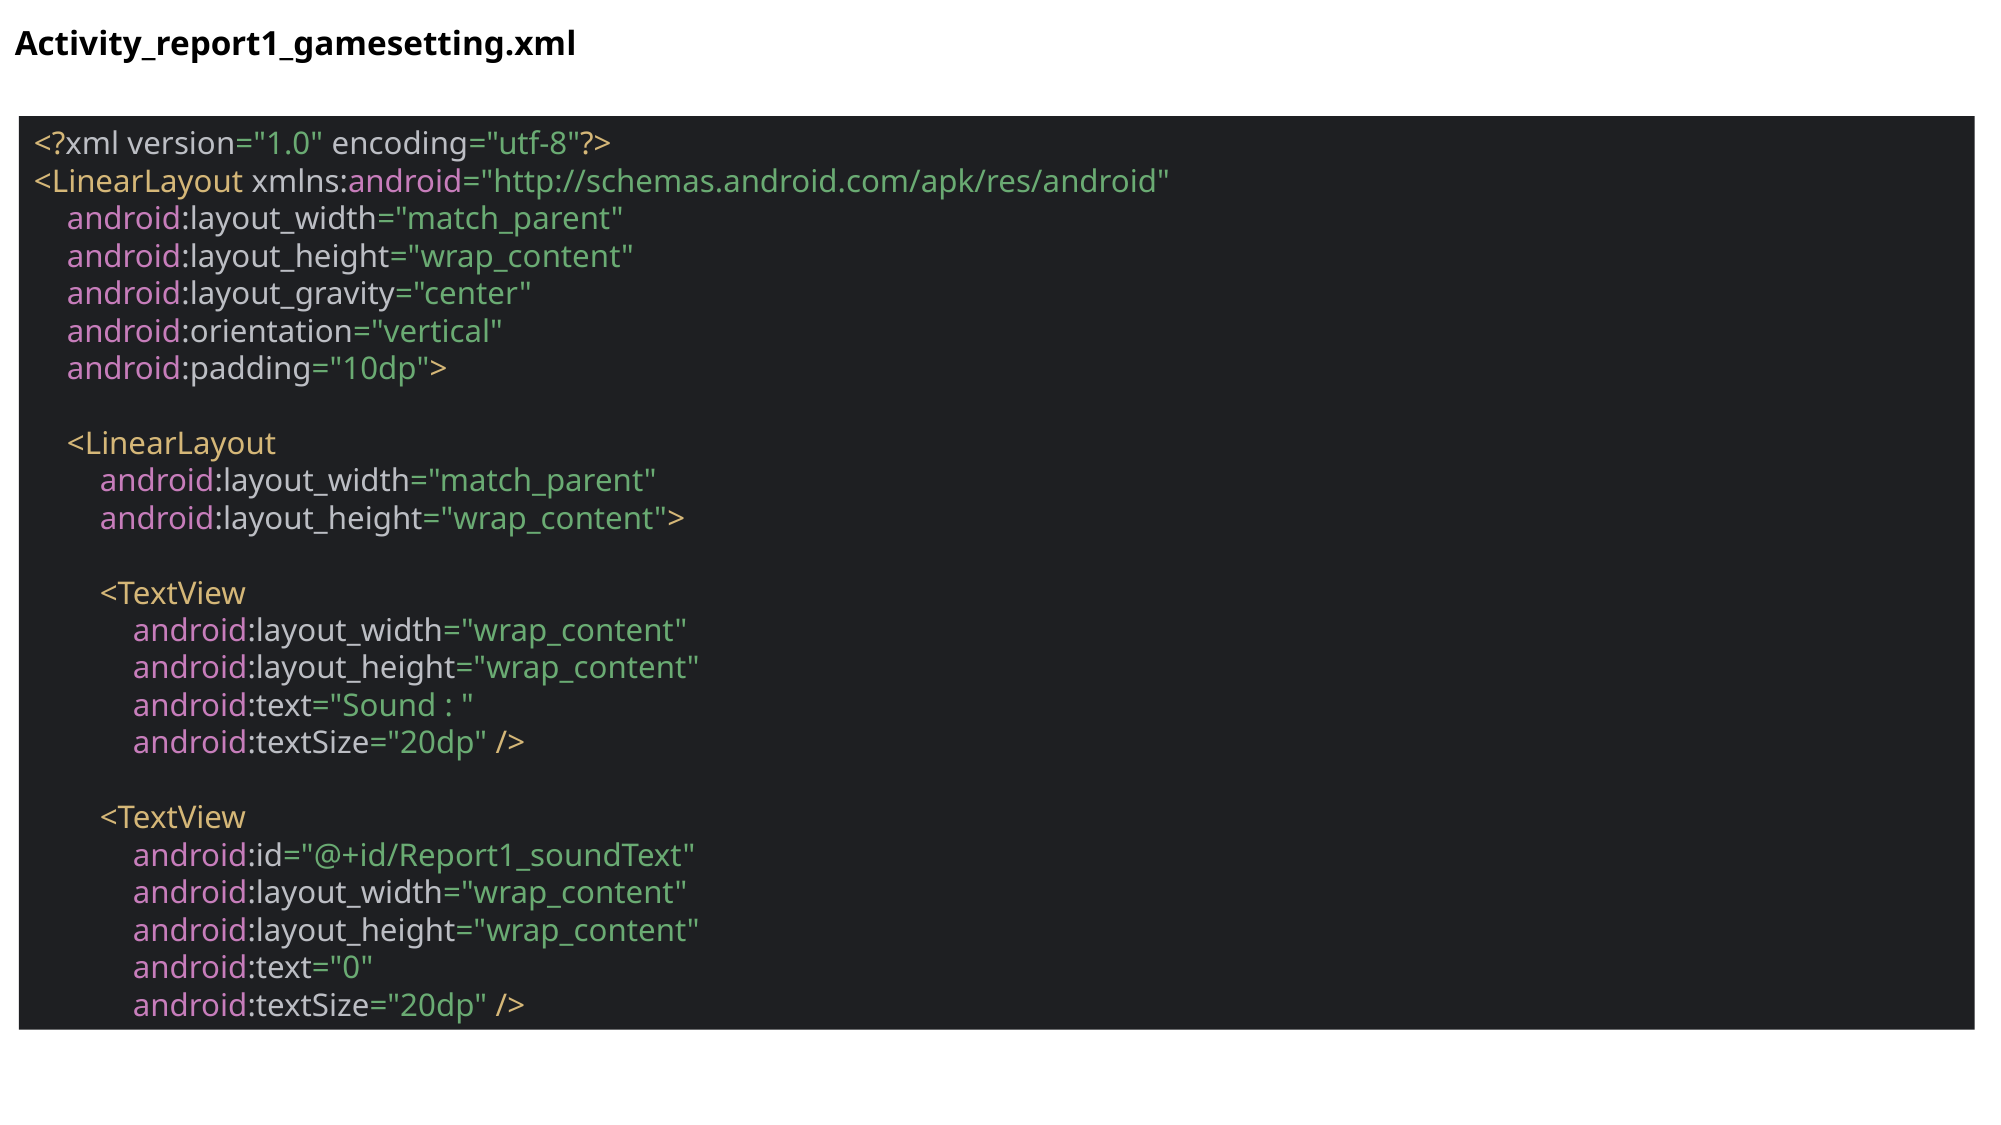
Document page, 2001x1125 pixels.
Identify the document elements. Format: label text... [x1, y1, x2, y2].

text_box <?xml version="1.0" encoding="utf-8"?> <LinearLayout xmlns:android="http://schemas.android.com/apk/res/android" android:layout_width="match_parent" android:layout_height="wrap_content" android:layout_gravity="center" android:orientation="vertical" android:padding="10dp"> <LinearLayout android:layout_width="match_parent" android:layout_height="wrap_content"> <TextView android:layout_width="wrap_content" android:layout_height="wrap_content" android:text="Sound : " android:textSize="20dp" /> <TextView android:id="@+id/Report1_soundText" android:layout_width="wrap_content" android:layout_height="wrap_content" android:text="0" android:textSize="20dp" /> [18, 116, 1975, 1030]
text_box Activity_report1_gamesetting.xml [0, 14, 643, 110]
